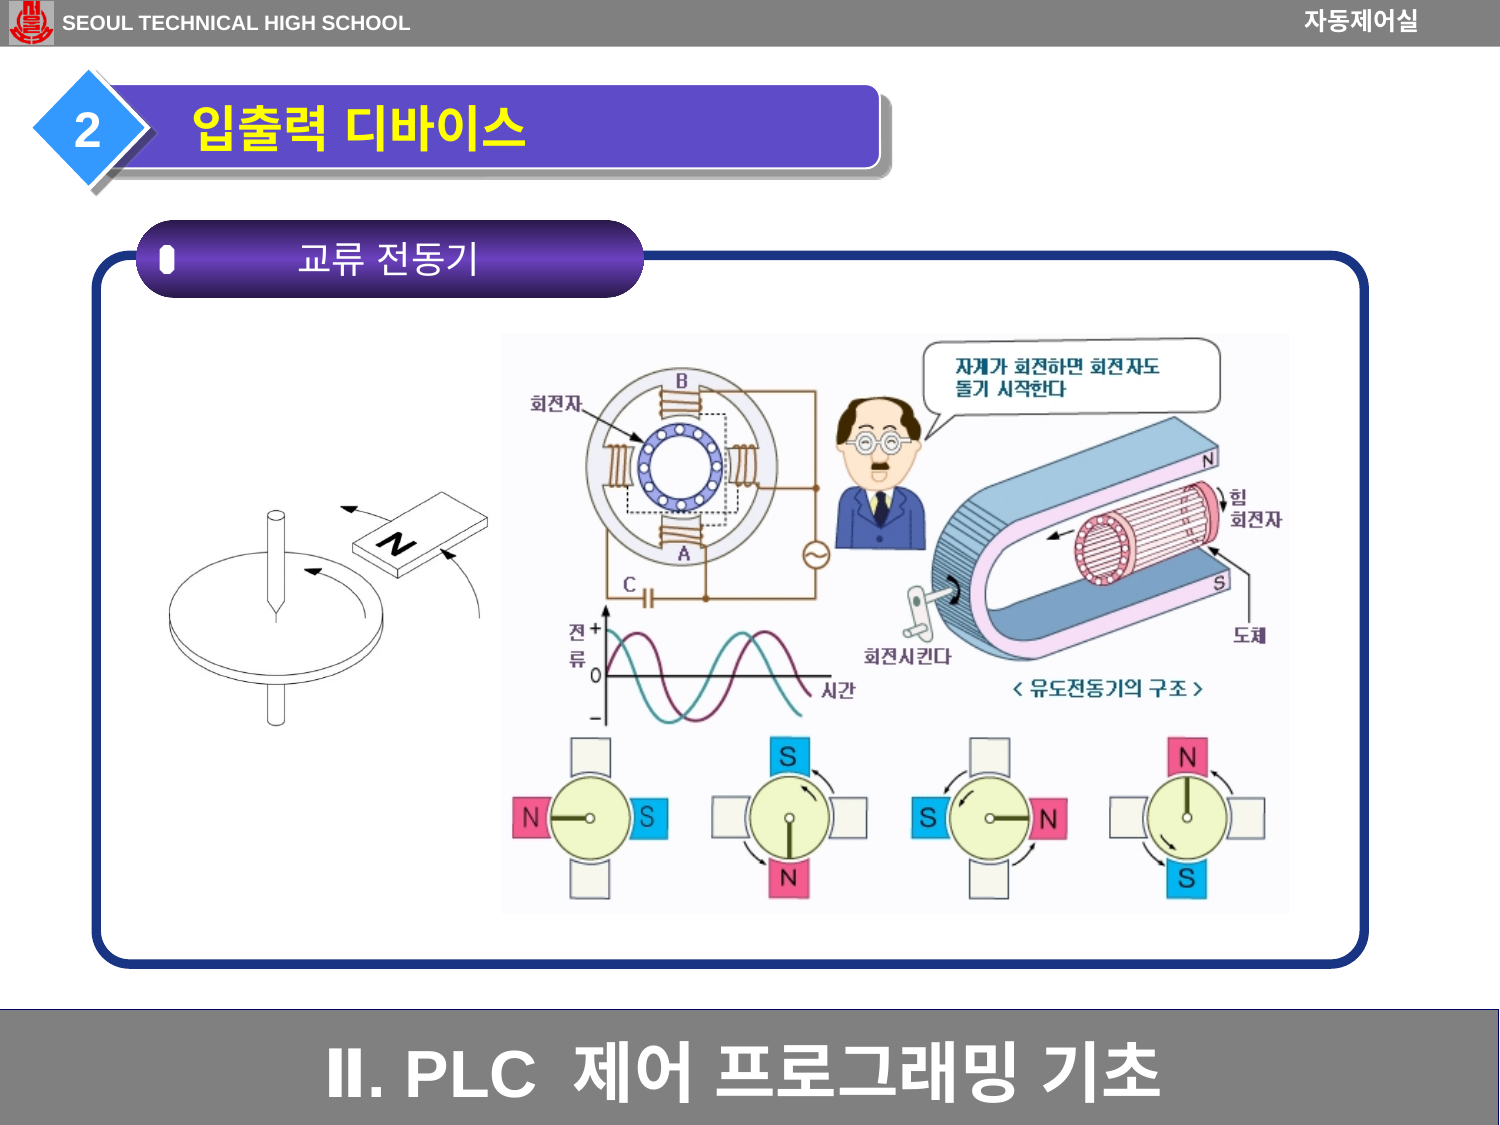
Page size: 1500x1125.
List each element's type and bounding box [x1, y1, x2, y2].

picture [501, 333, 1290, 915]
text_box [96, 255, 1365, 965]
text_box [135, 219, 644, 299]
text_box [0, 0, 1500, 75]
text_box [29, 66, 881, 190]
picture [159, 482, 499, 737]
